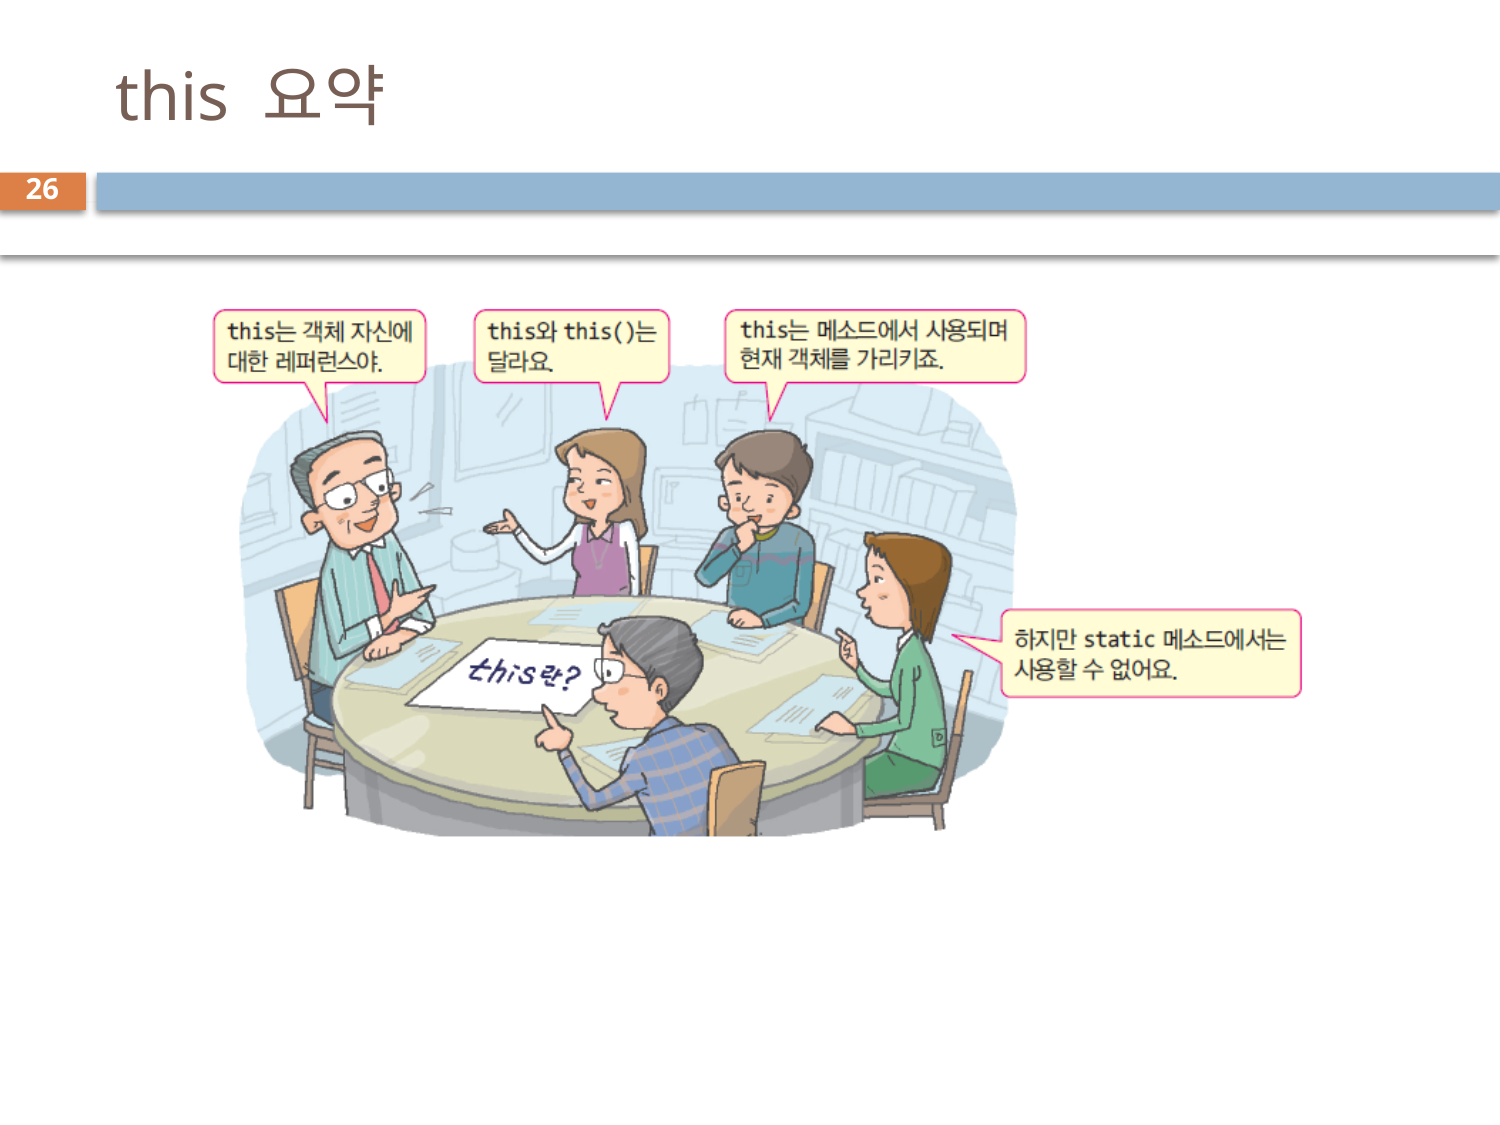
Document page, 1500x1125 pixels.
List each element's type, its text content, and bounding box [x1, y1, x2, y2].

title this 요약 [100, 37, 1438, 149]
slide_number 26 [0, 170, 87, 211]
picture [194, 278, 1322, 859]
